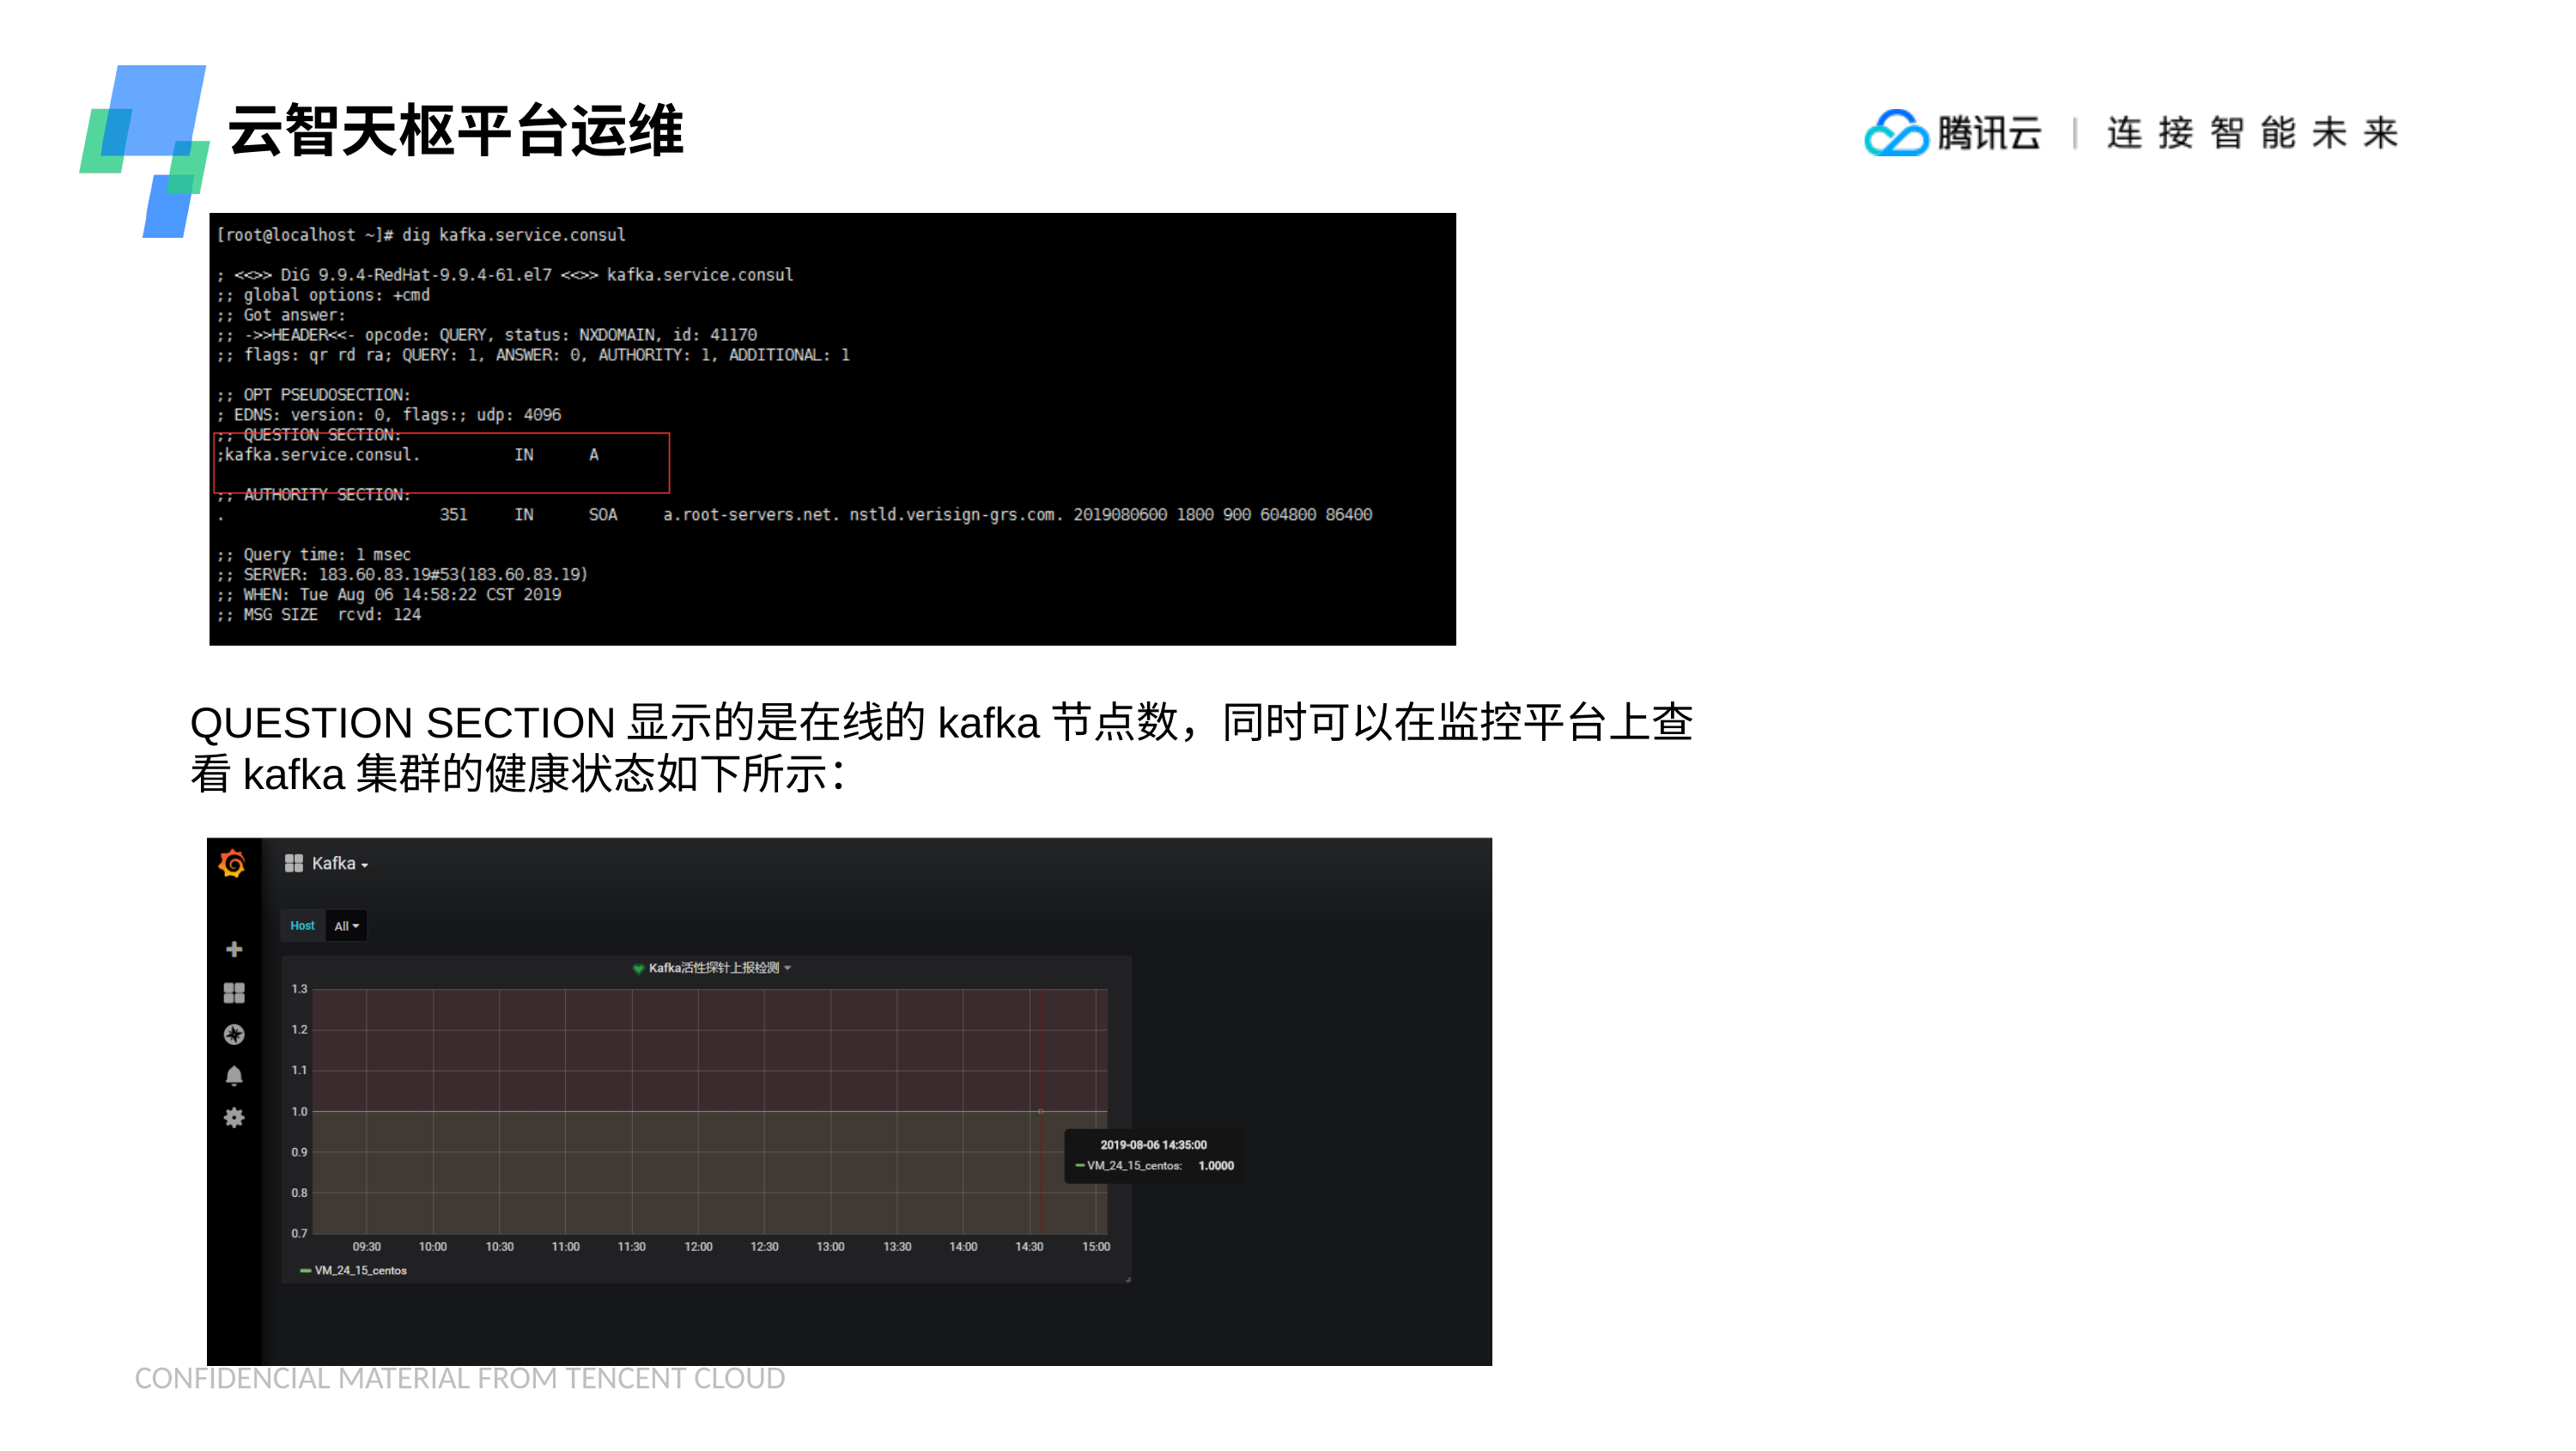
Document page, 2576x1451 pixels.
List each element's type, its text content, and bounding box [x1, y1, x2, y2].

picture [79, 65, 1456, 646]
text_box QUESTION SECTION显示的是在线的kafka节点数，同时可以在监控平台上查 看kafka集群的健康状态如下所示： [177, 688, 2576, 920]
text_box CONFIDENCIAL MATERIAL FROM TENCENT CLOUD [122, 1350, 799, 1402]
picture [207, 836, 1492, 1366]
picture [1847, 109, 2423, 156]
text_box 云智天枢平台运维 [215, 88, 1465, 170]
